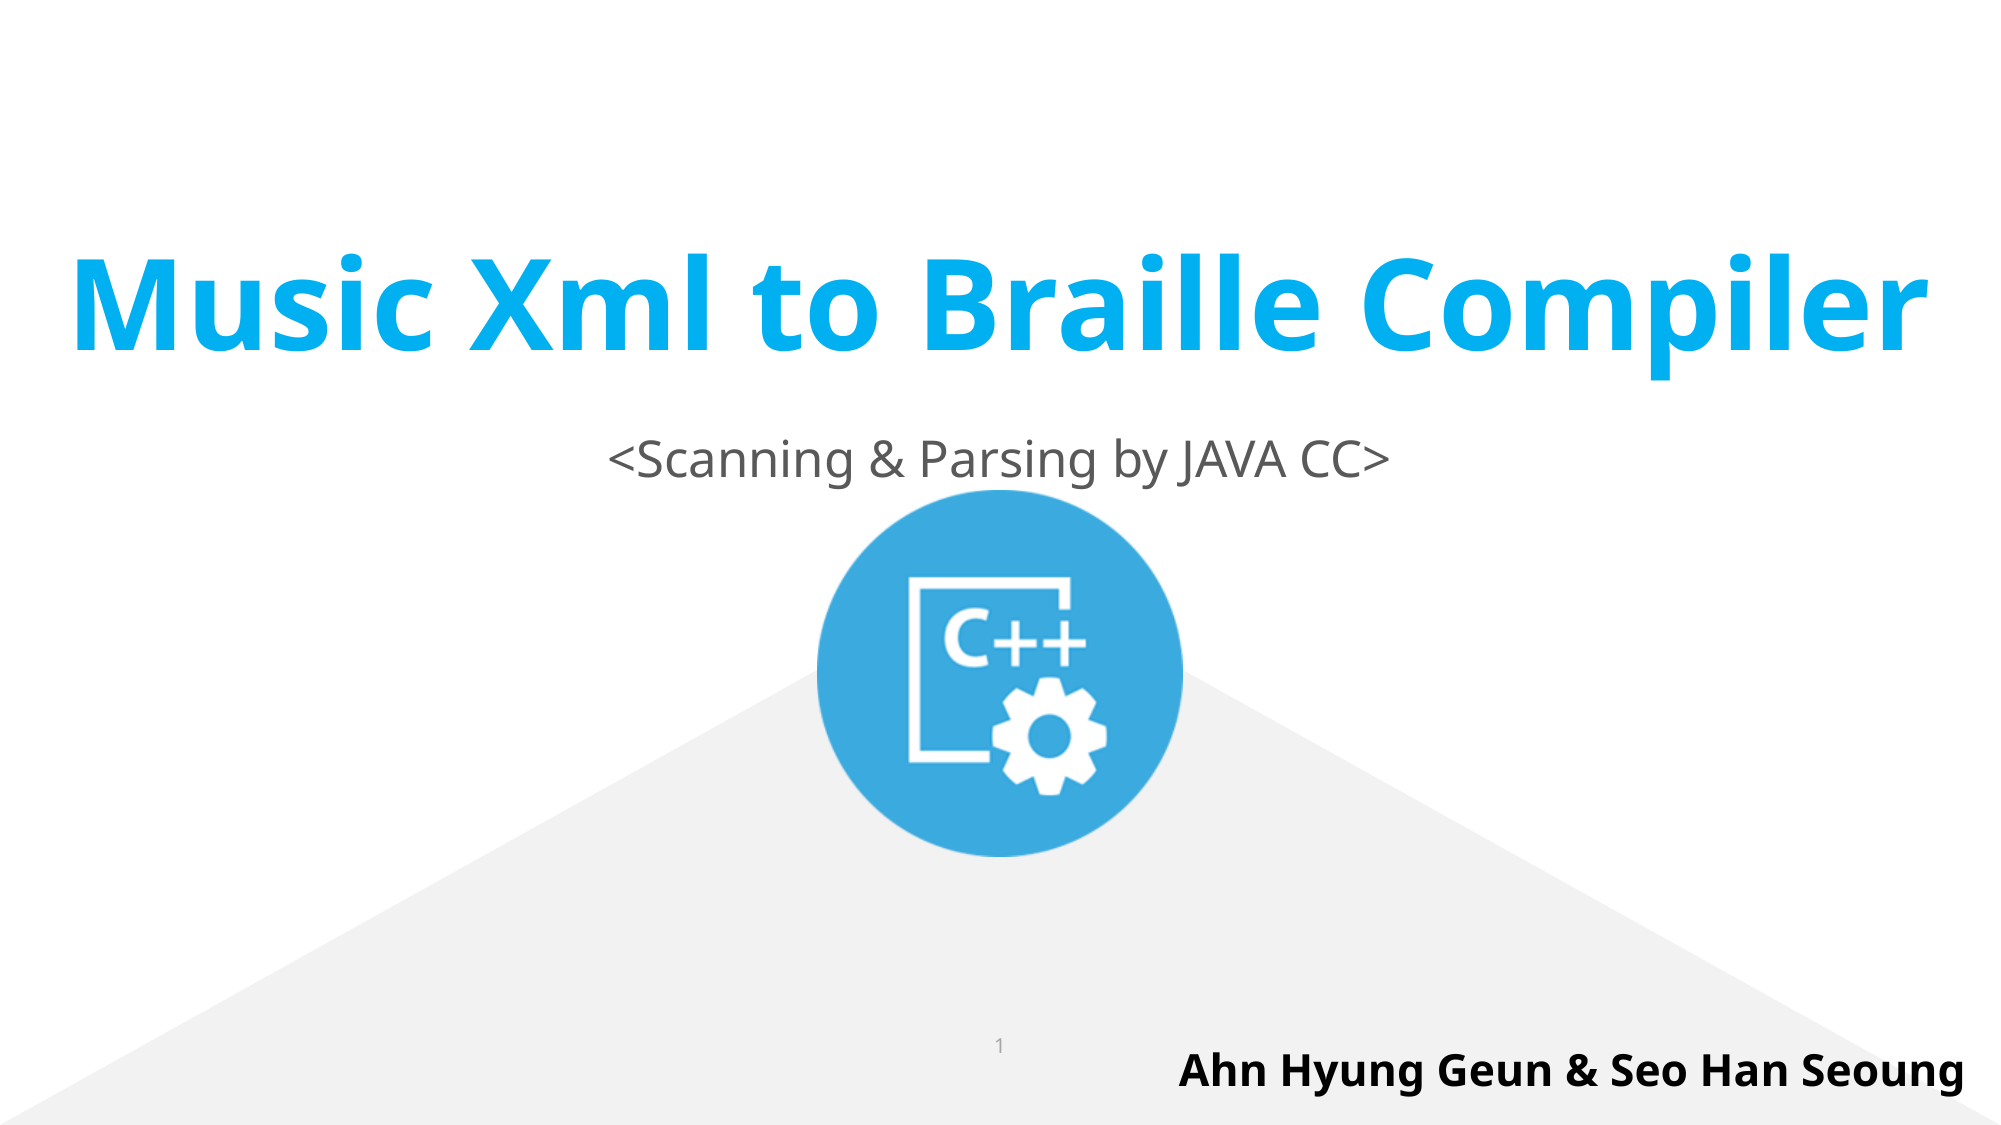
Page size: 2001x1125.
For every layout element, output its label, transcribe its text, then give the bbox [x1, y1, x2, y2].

picture [817, 490, 1183, 857]
list Music Xml to Braille Compiler <Scanning & Parsing by JAVA CC> [0, 146, 2000, 491]
text_box Ahn Hyung Geun & Seo Han Seoung [1146, 1041, 2000, 1096]
